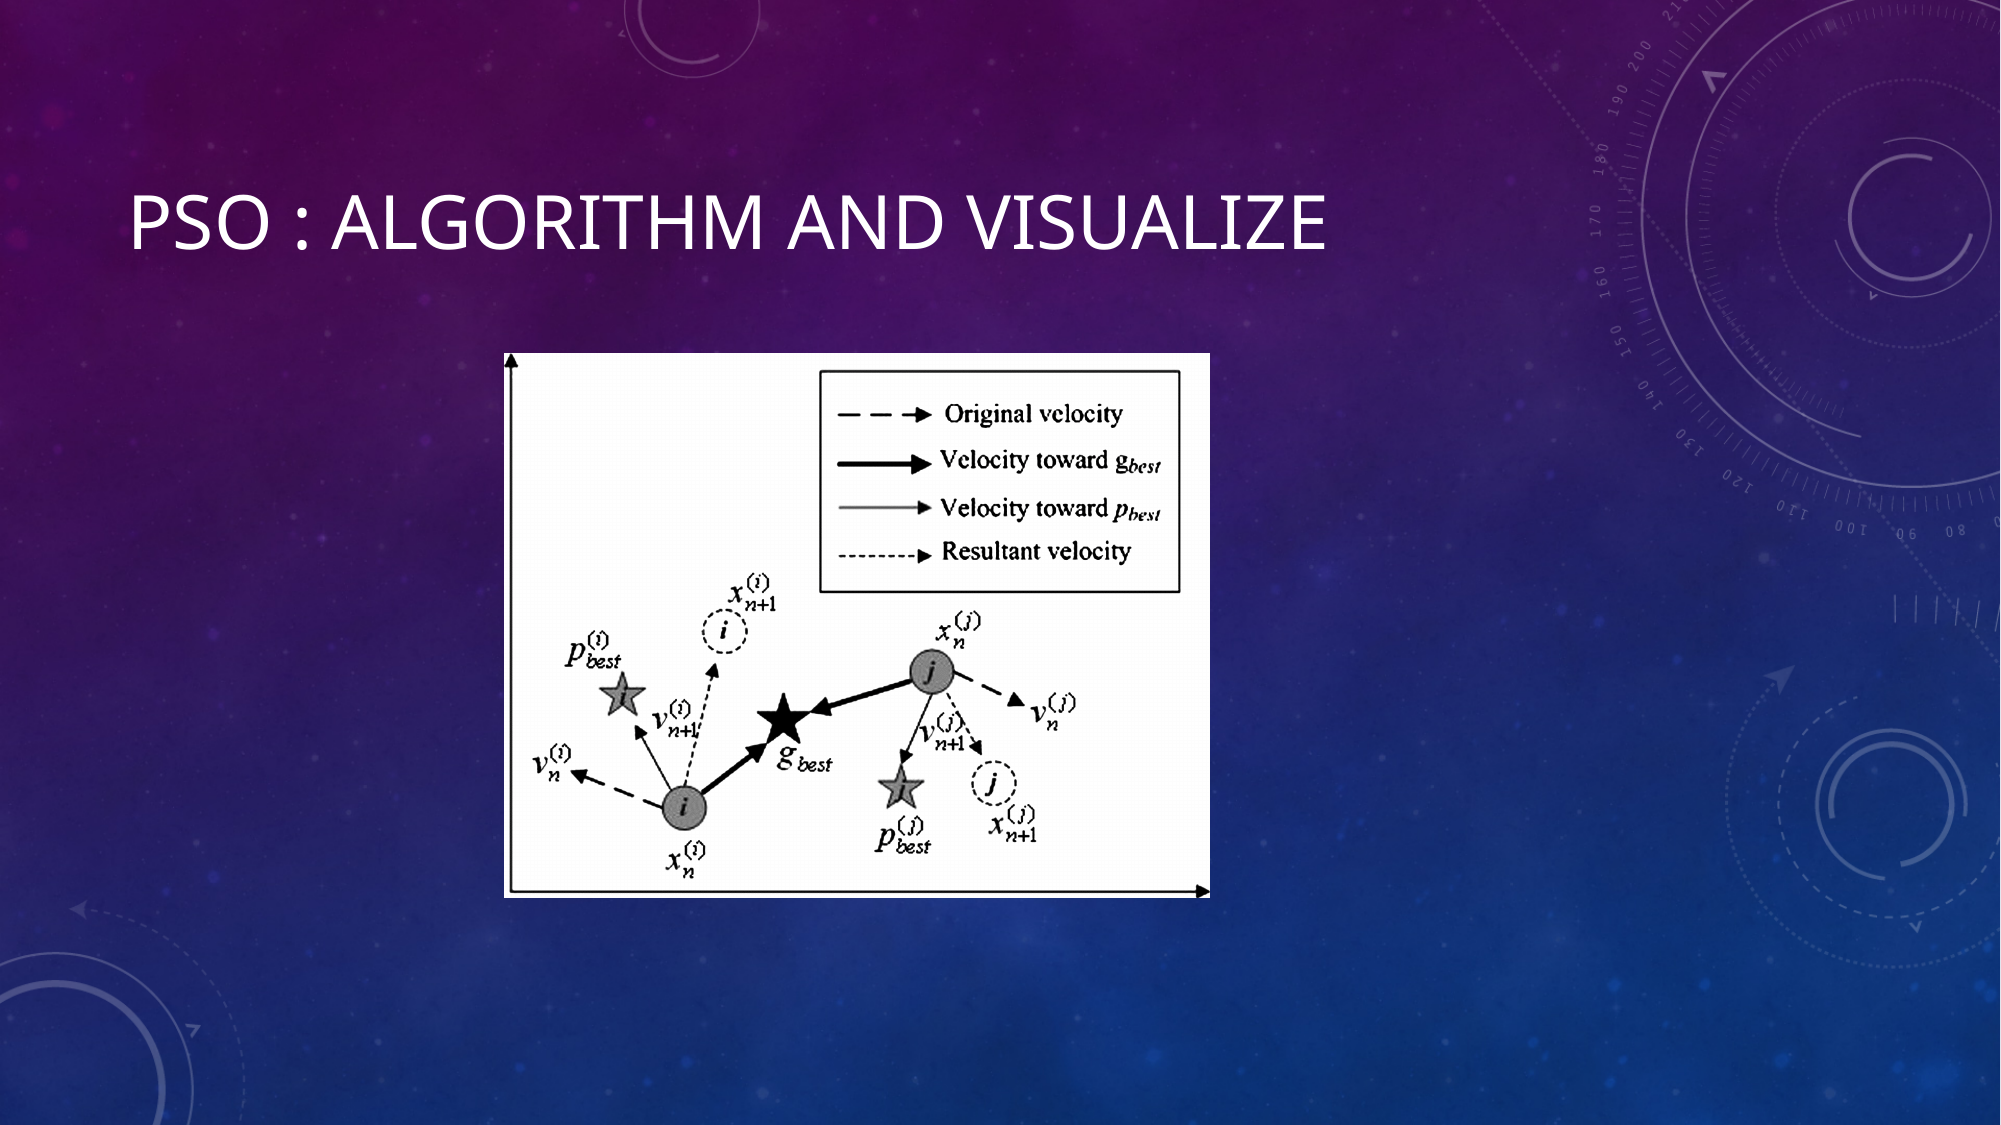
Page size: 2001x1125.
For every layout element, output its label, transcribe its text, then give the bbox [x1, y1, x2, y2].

title PSO : Algorithm and Visualize [112, 99, 1775, 339]
picture [0, 0, 2001, 1125]
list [504, 353, 1210, 899]
